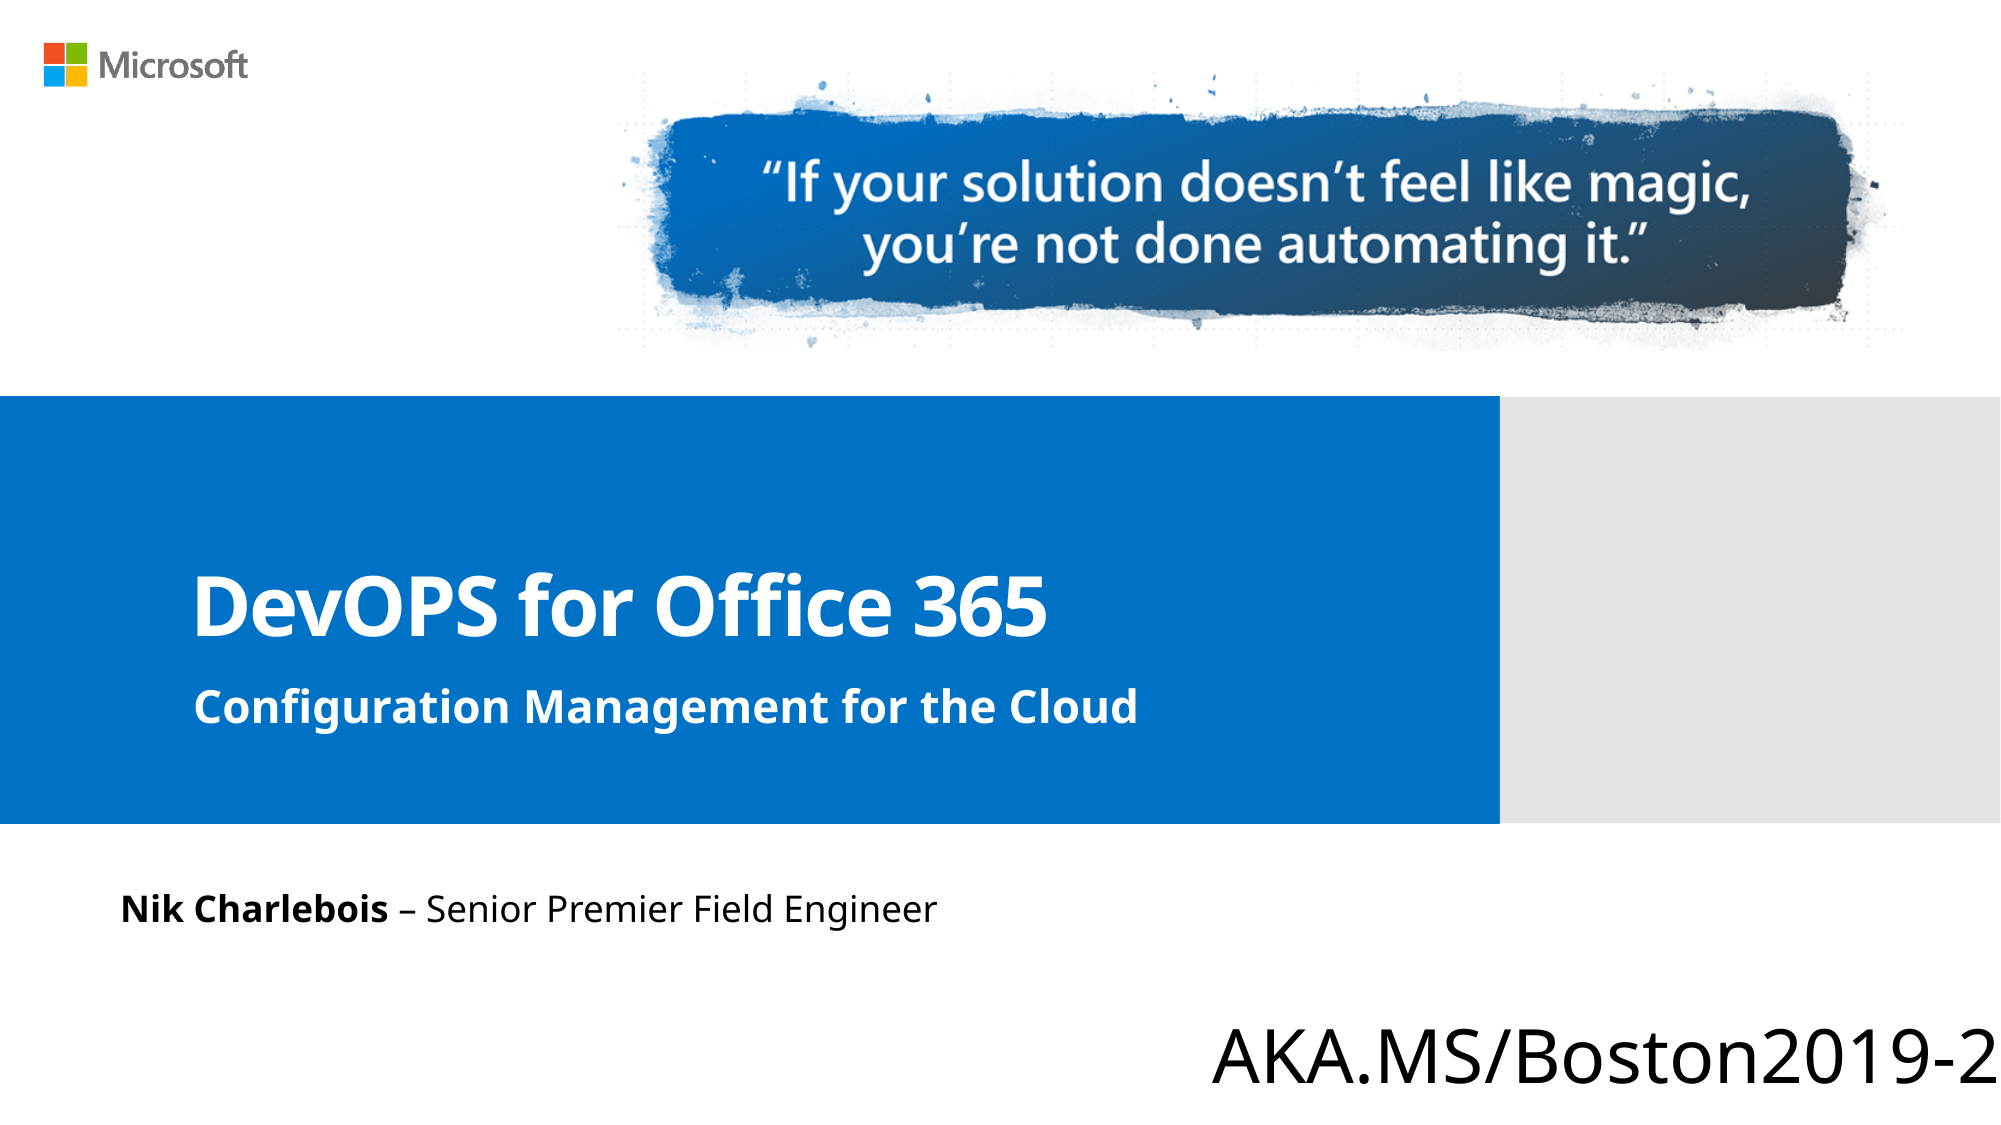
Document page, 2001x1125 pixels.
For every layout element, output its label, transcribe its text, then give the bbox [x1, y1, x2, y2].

subtitle Configuration Management for the Cloud [178, 676, 1379, 816]
title DevOPS for Office 365 [175, 419, 1376, 662]
text_box AKA.MS/Boston2019-2 [1197, 1001, 2000, 1107]
text_box Nik Charlebois – Senior Premier Field Engineer [105, 878, 1280, 938]
picture [0, 0, 291, 130]
picture [611, 70, 1904, 351]
